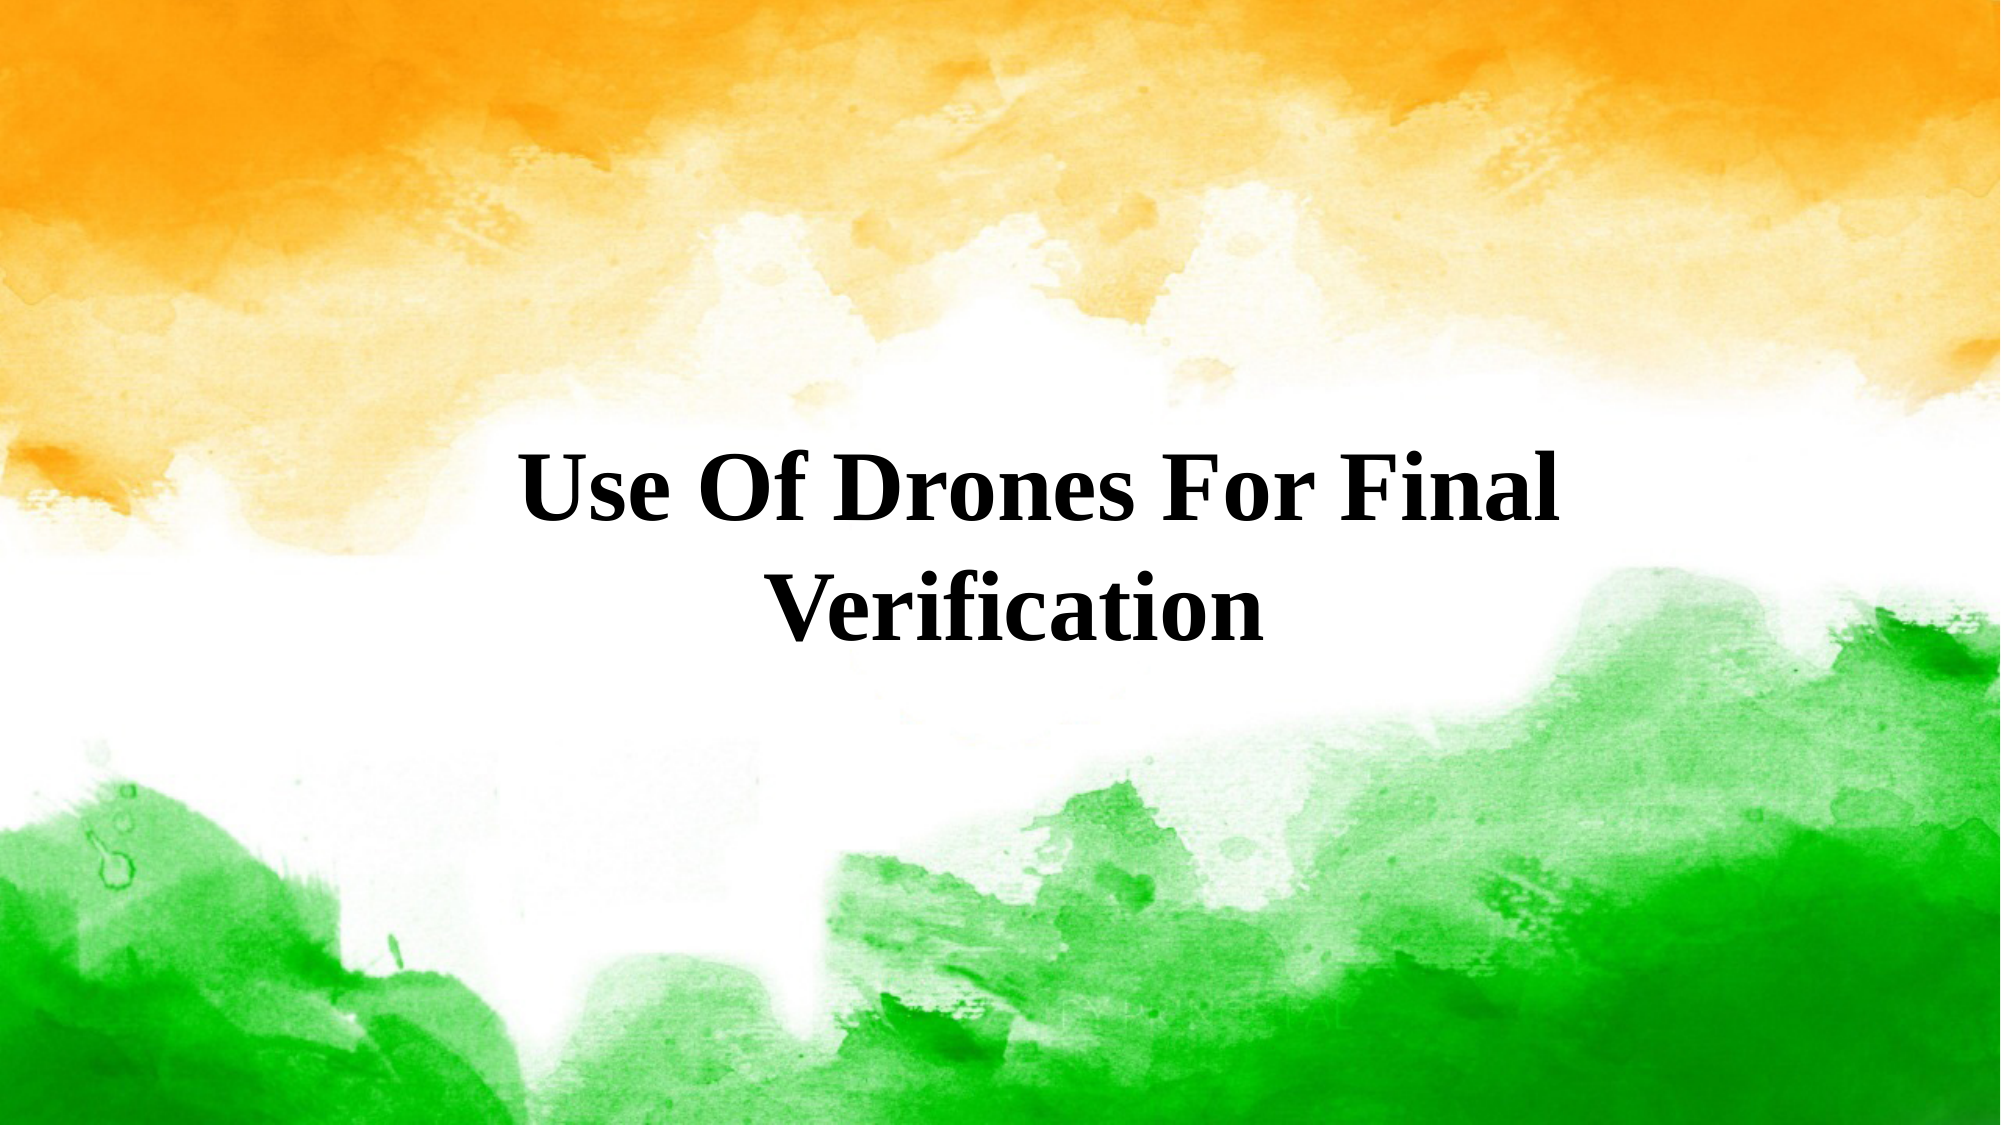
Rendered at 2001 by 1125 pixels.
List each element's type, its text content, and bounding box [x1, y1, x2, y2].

picture [0, 0, 2001, 1125]
text_box Use Of Drones For Final Verification [482, 413, 1597, 668]
